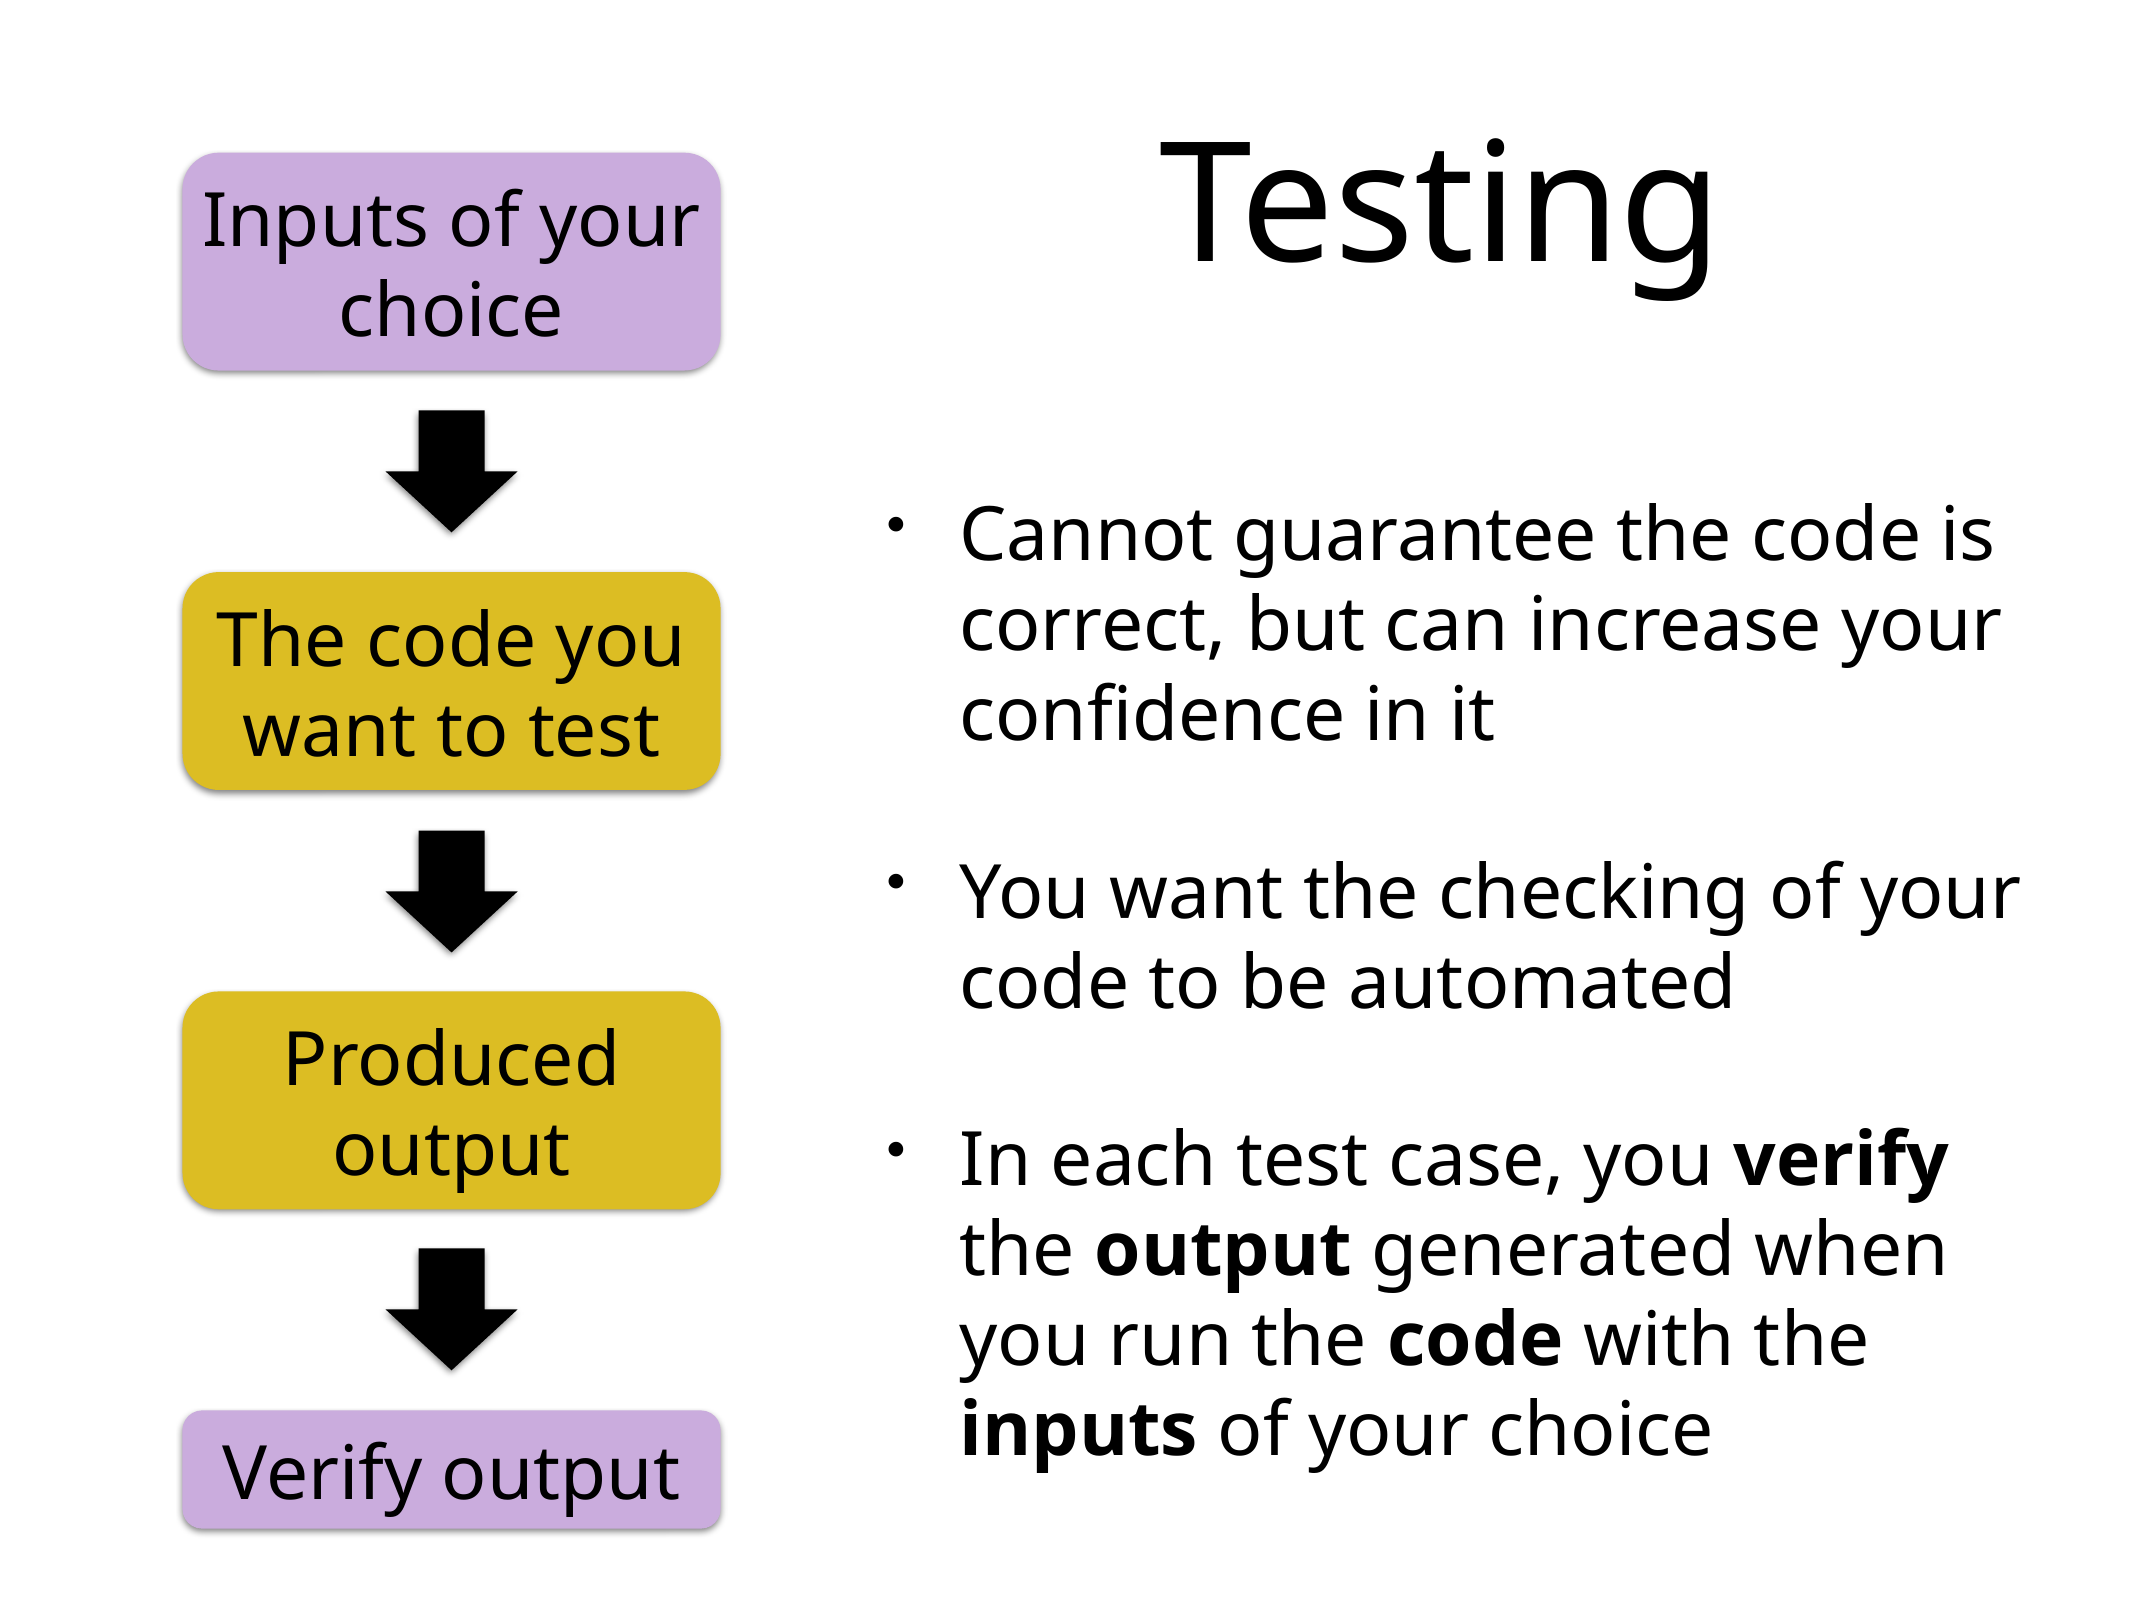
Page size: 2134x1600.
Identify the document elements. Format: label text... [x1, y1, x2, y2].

text_box [385, 830, 518, 953]
text_box [385, 1248, 518, 1371]
text_box [385, 410, 518, 533]
text_box Verify output [182, 1410, 721, 1529]
text_box Produced output [182, 991, 721, 1210]
title Testing [1103, 16, 1779, 372]
text_box Inputs of your choice [182, 152, 721, 371]
list Cannot guarantee the code is correct, but can increase your confidence in it You want the checking of your code to be automated In each test case, you verify the output generated when you run the code with the inputs of your choice [877, 426, 2059, 1530]
text_box The code you want to test [182, 572, 721, 790]
